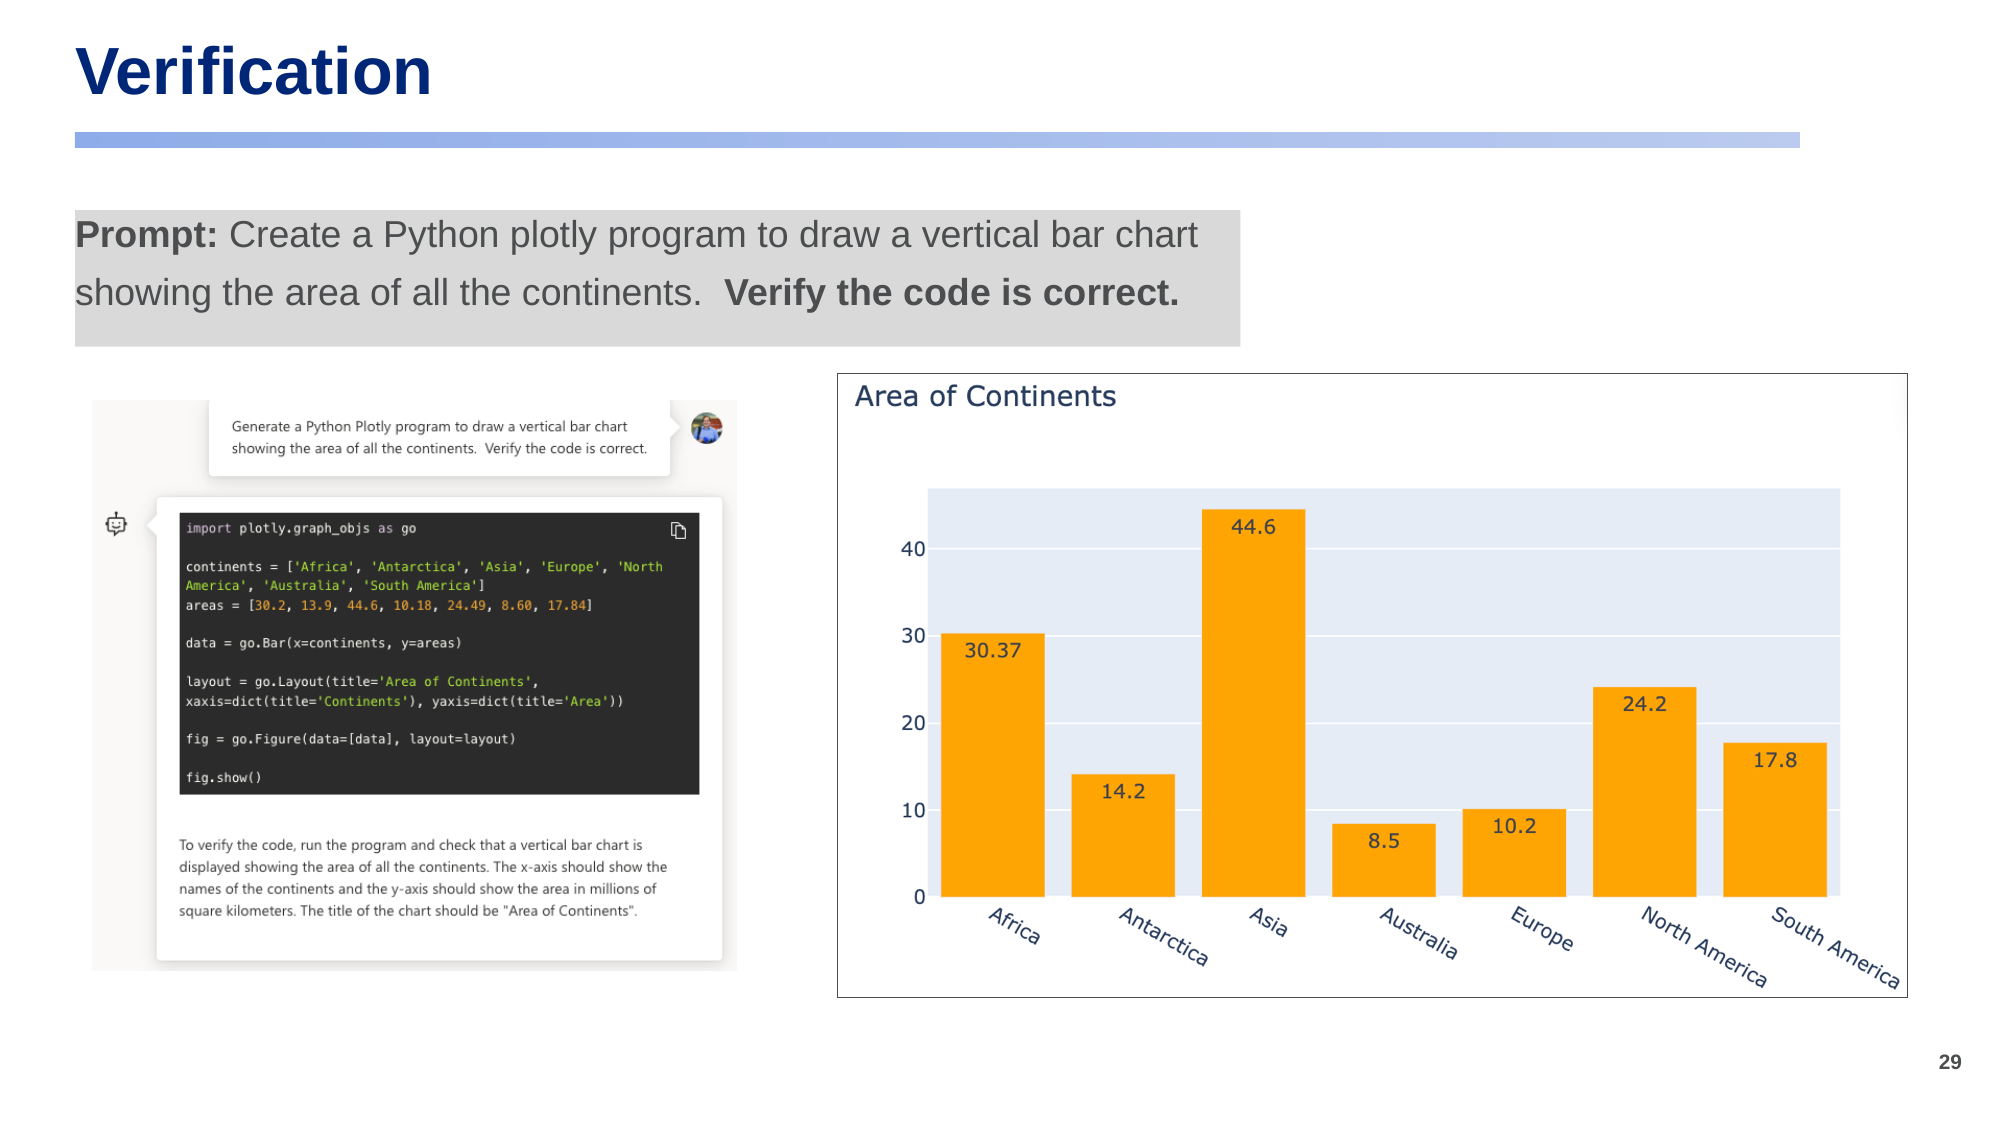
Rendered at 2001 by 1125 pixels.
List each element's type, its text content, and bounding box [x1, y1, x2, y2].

title Verification [75, 37, 1650, 110]
picture [92, 399, 737, 971]
list Prompt: Create a Python plotly program to draw a vertical bar chart showing the area of all the continents. Verify the code is correct. [75, 210, 1241, 347]
picture [837, 373, 1908, 998]
